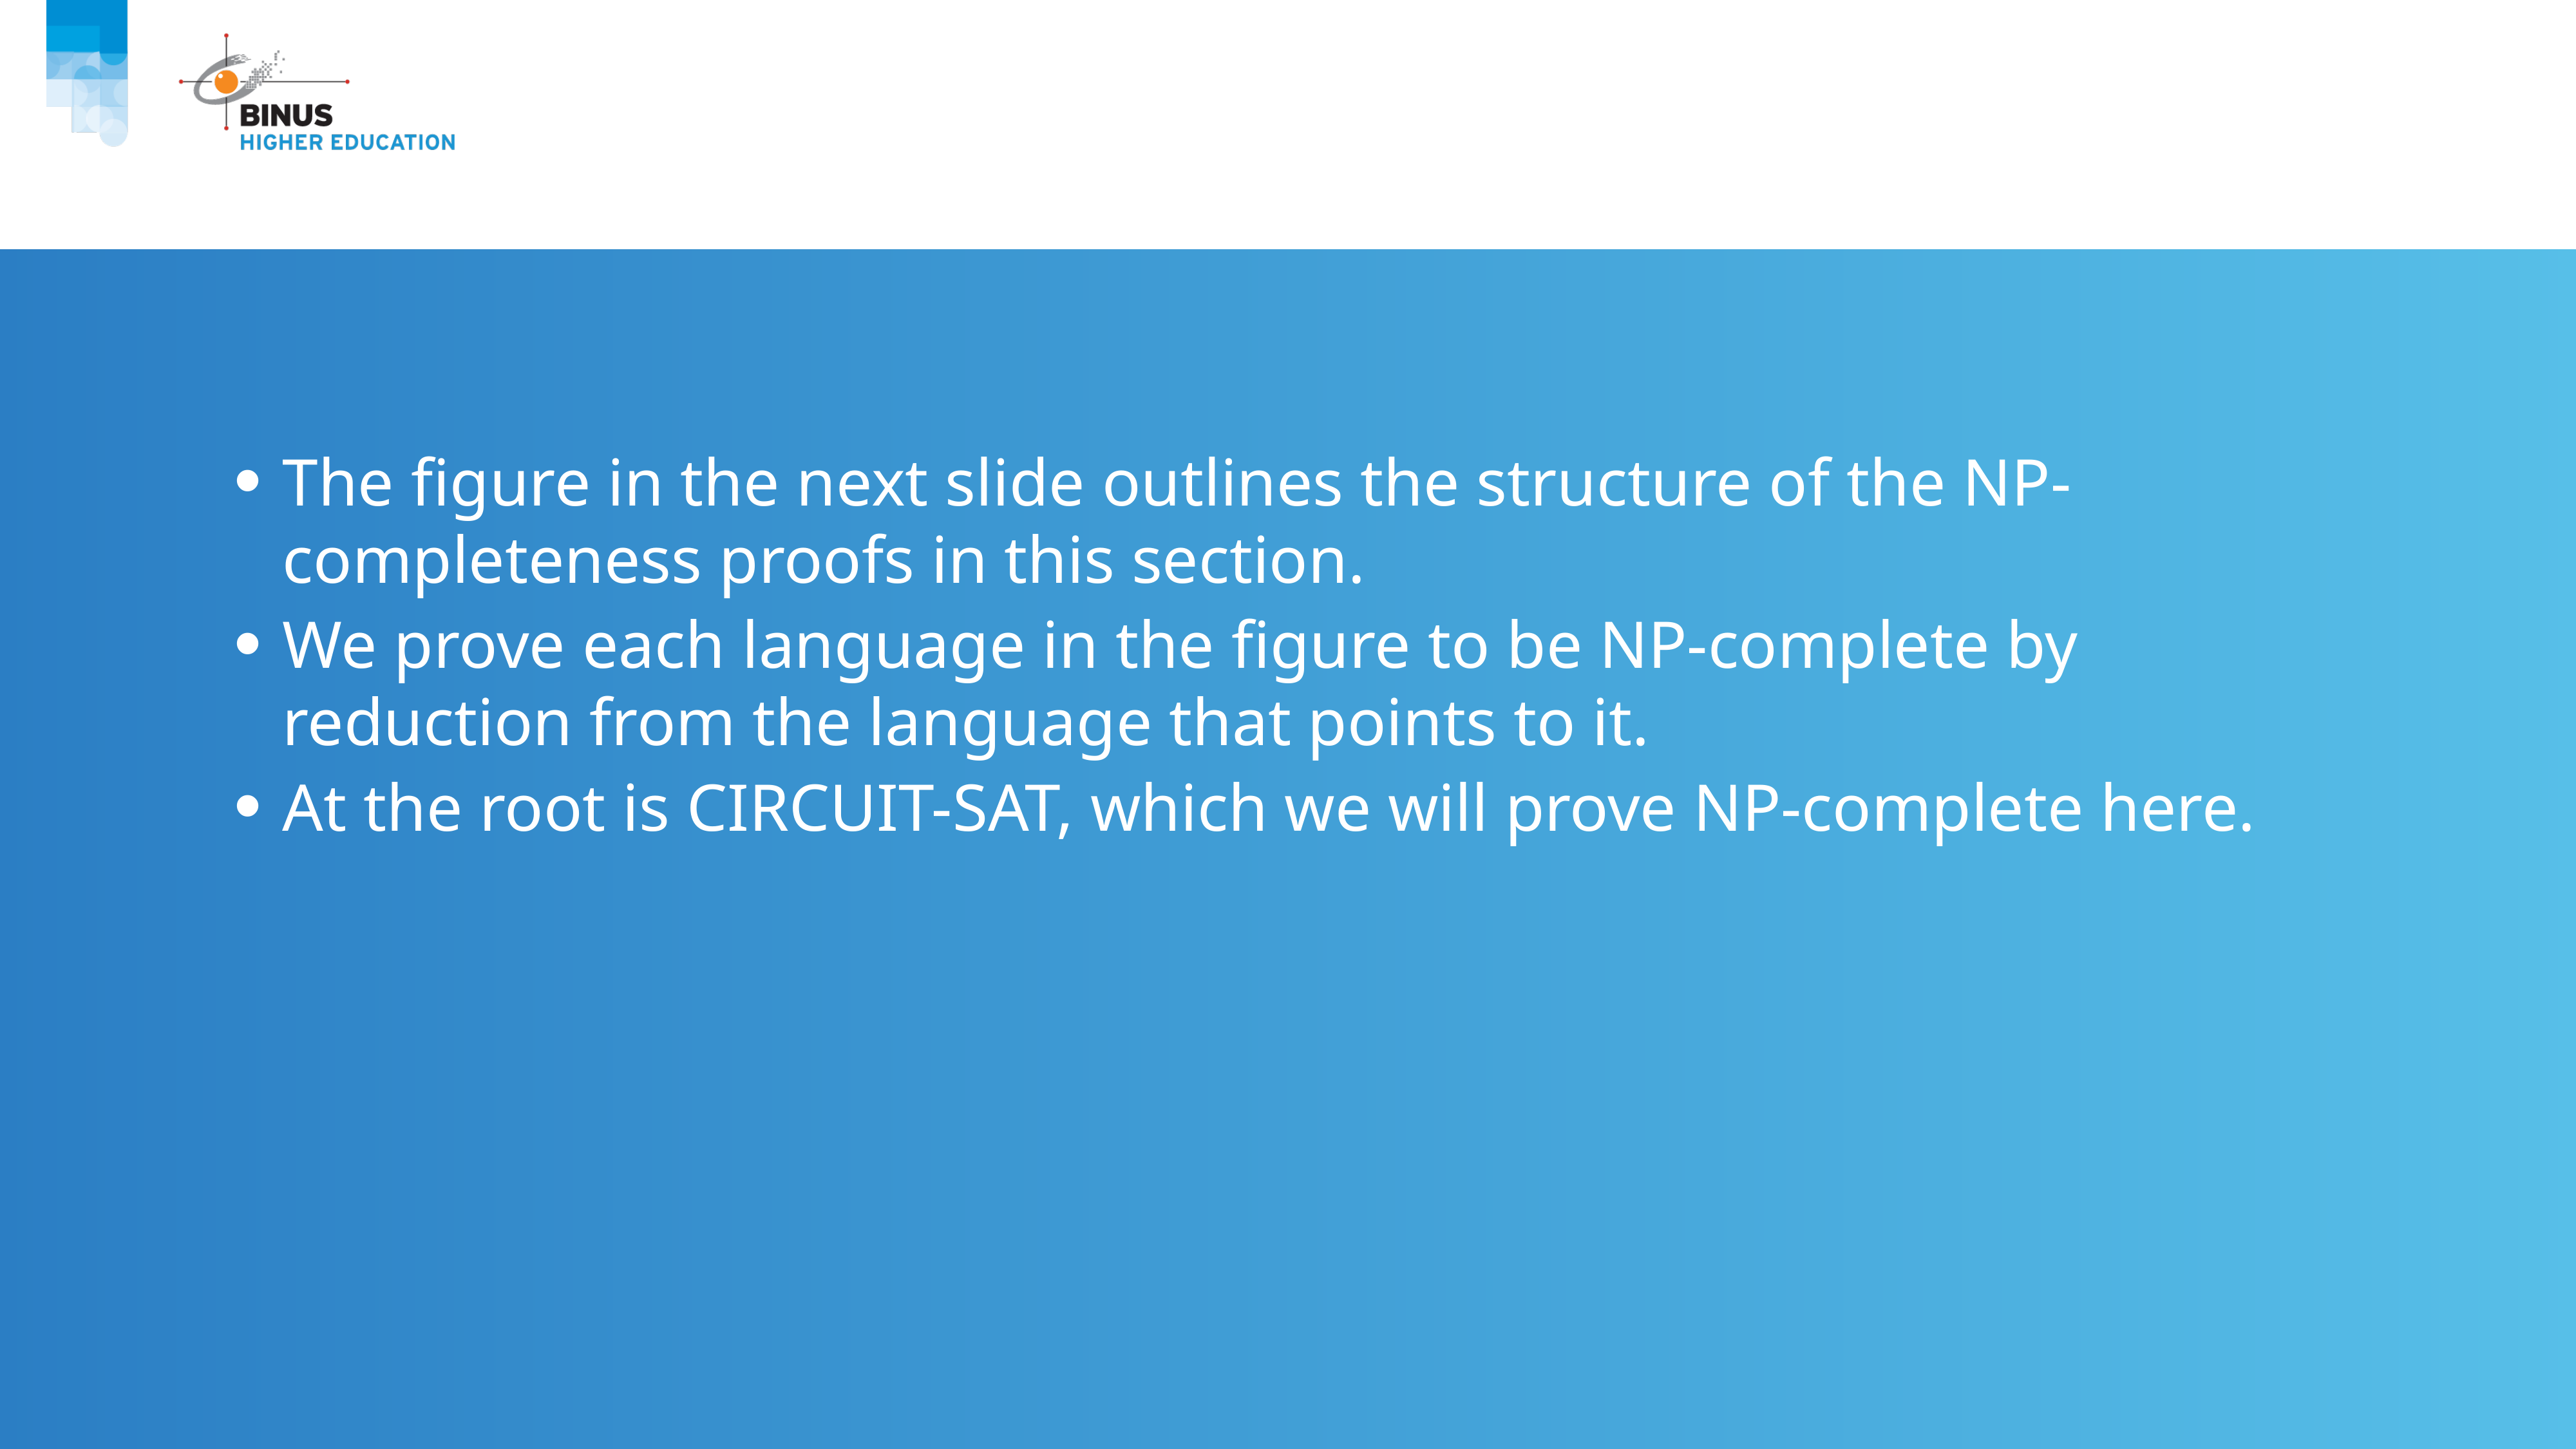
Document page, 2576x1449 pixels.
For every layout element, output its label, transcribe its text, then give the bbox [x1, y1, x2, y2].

picture [46, 0, 455, 154]
list The figure in the next slide outlines the structure of the NP-completeness proofs in this section. We prove each language in the figure to be NP-complete by reduction from the language that points to it. At the root is CIRCUIT-SAT, which we will prove NP-complete here. [228, 435, 2349, 1337]
